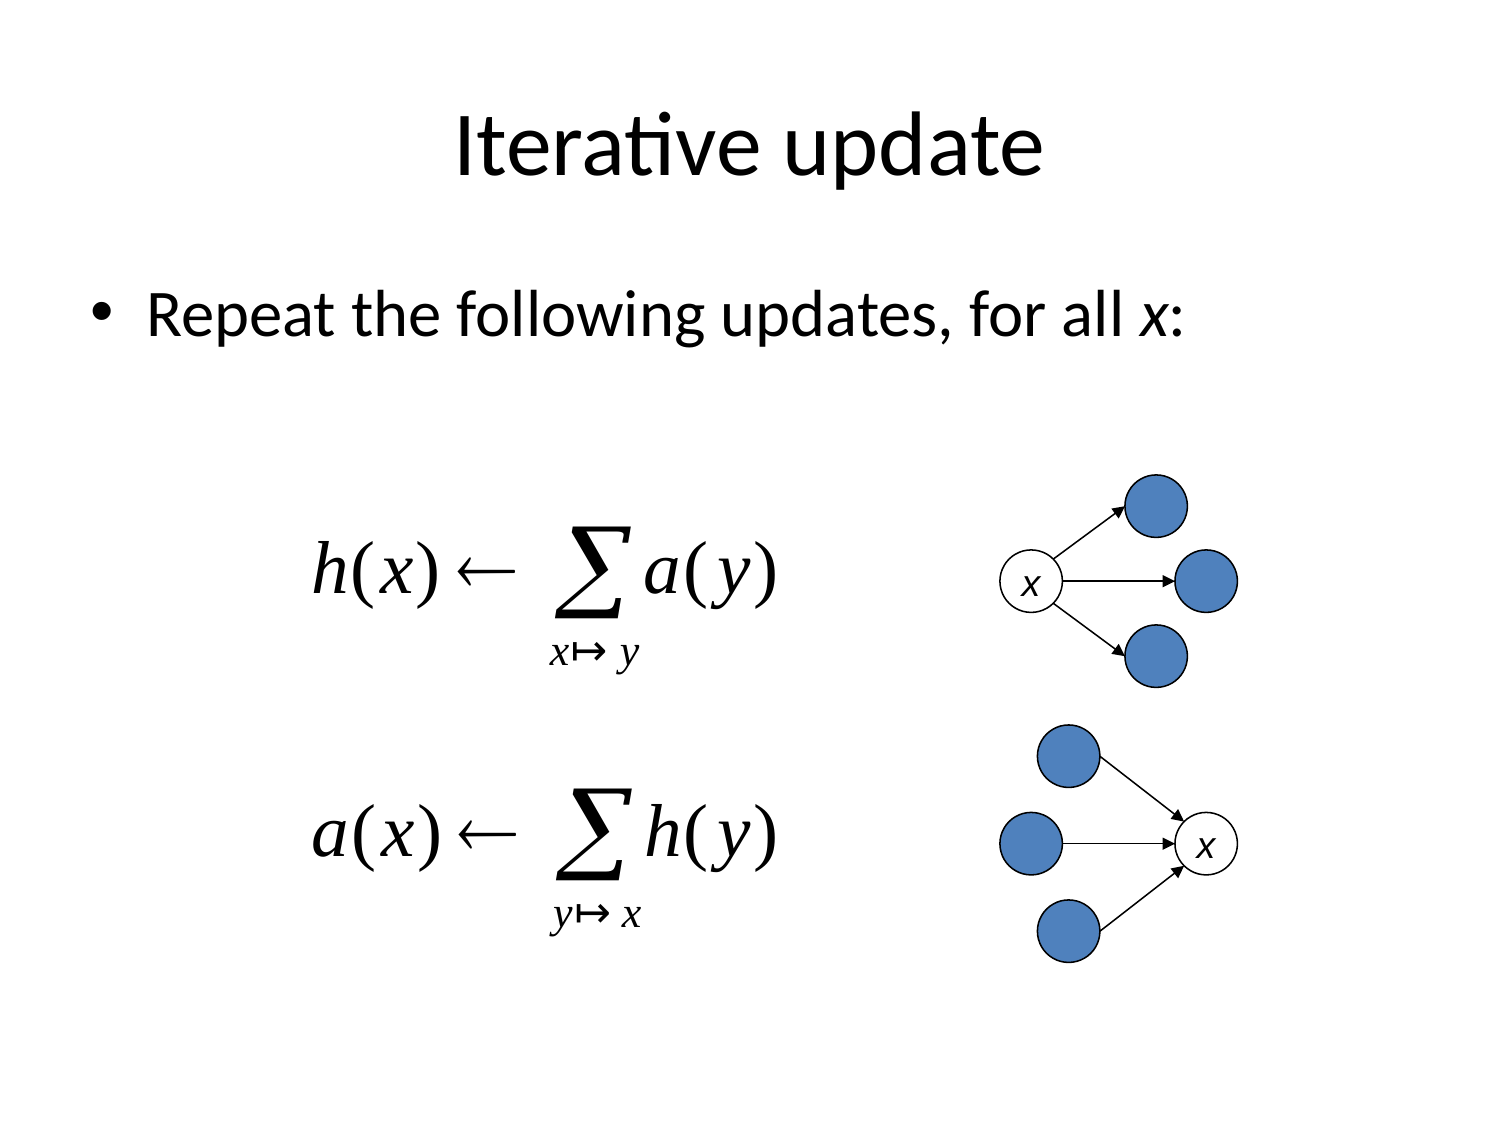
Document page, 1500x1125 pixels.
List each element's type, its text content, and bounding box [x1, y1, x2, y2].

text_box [299, 512, 795, 688]
text_box [1124, 474, 1188, 538]
title Iterative update [75, 45, 1425, 233]
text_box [299, 774, 795, 951]
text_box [1053, 506, 1126, 560]
list Repeat the following updates, for all x: [75, 262, 1425, 1005]
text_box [999, 724, 1238, 963]
text_box [1175, 549, 1238, 613]
text_box [1125, 624, 1188, 688]
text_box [1053, 603, 1126, 657]
text_box x [999, 549, 1063, 613]
